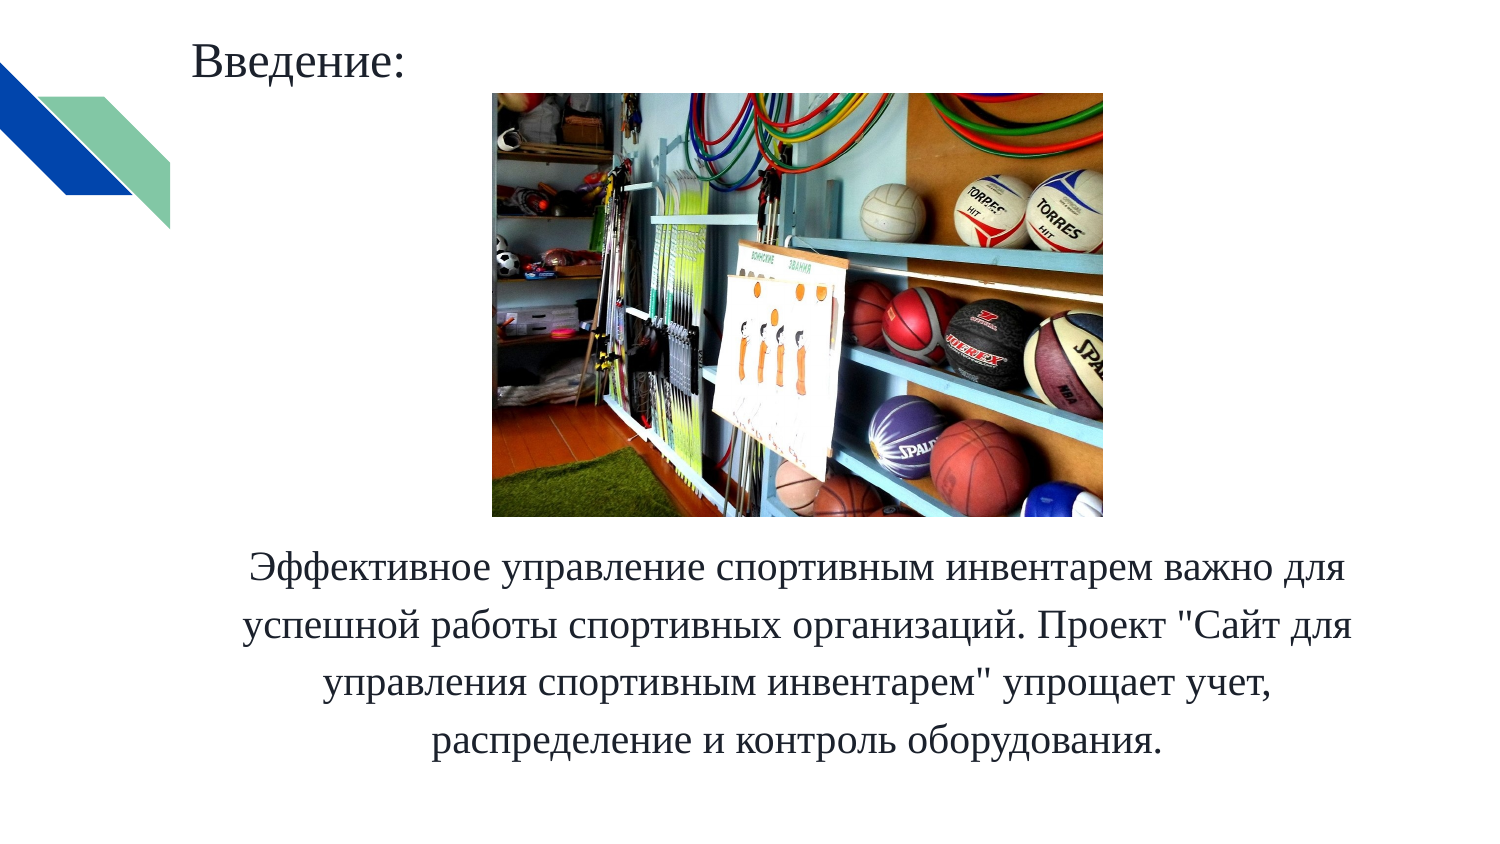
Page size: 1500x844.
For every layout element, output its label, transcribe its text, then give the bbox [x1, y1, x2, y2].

picture [491, 93, 1103, 517]
title Введение: [176, 12, 448, 163]
list Эффективное управление спортивным инвентарем важно для успешной работы спортивных организаций. Проект "Сайт для управления спортивным инвентарем" упрощает учет, распределение и контроль оборудования. [220, 516, 1375, 824]
